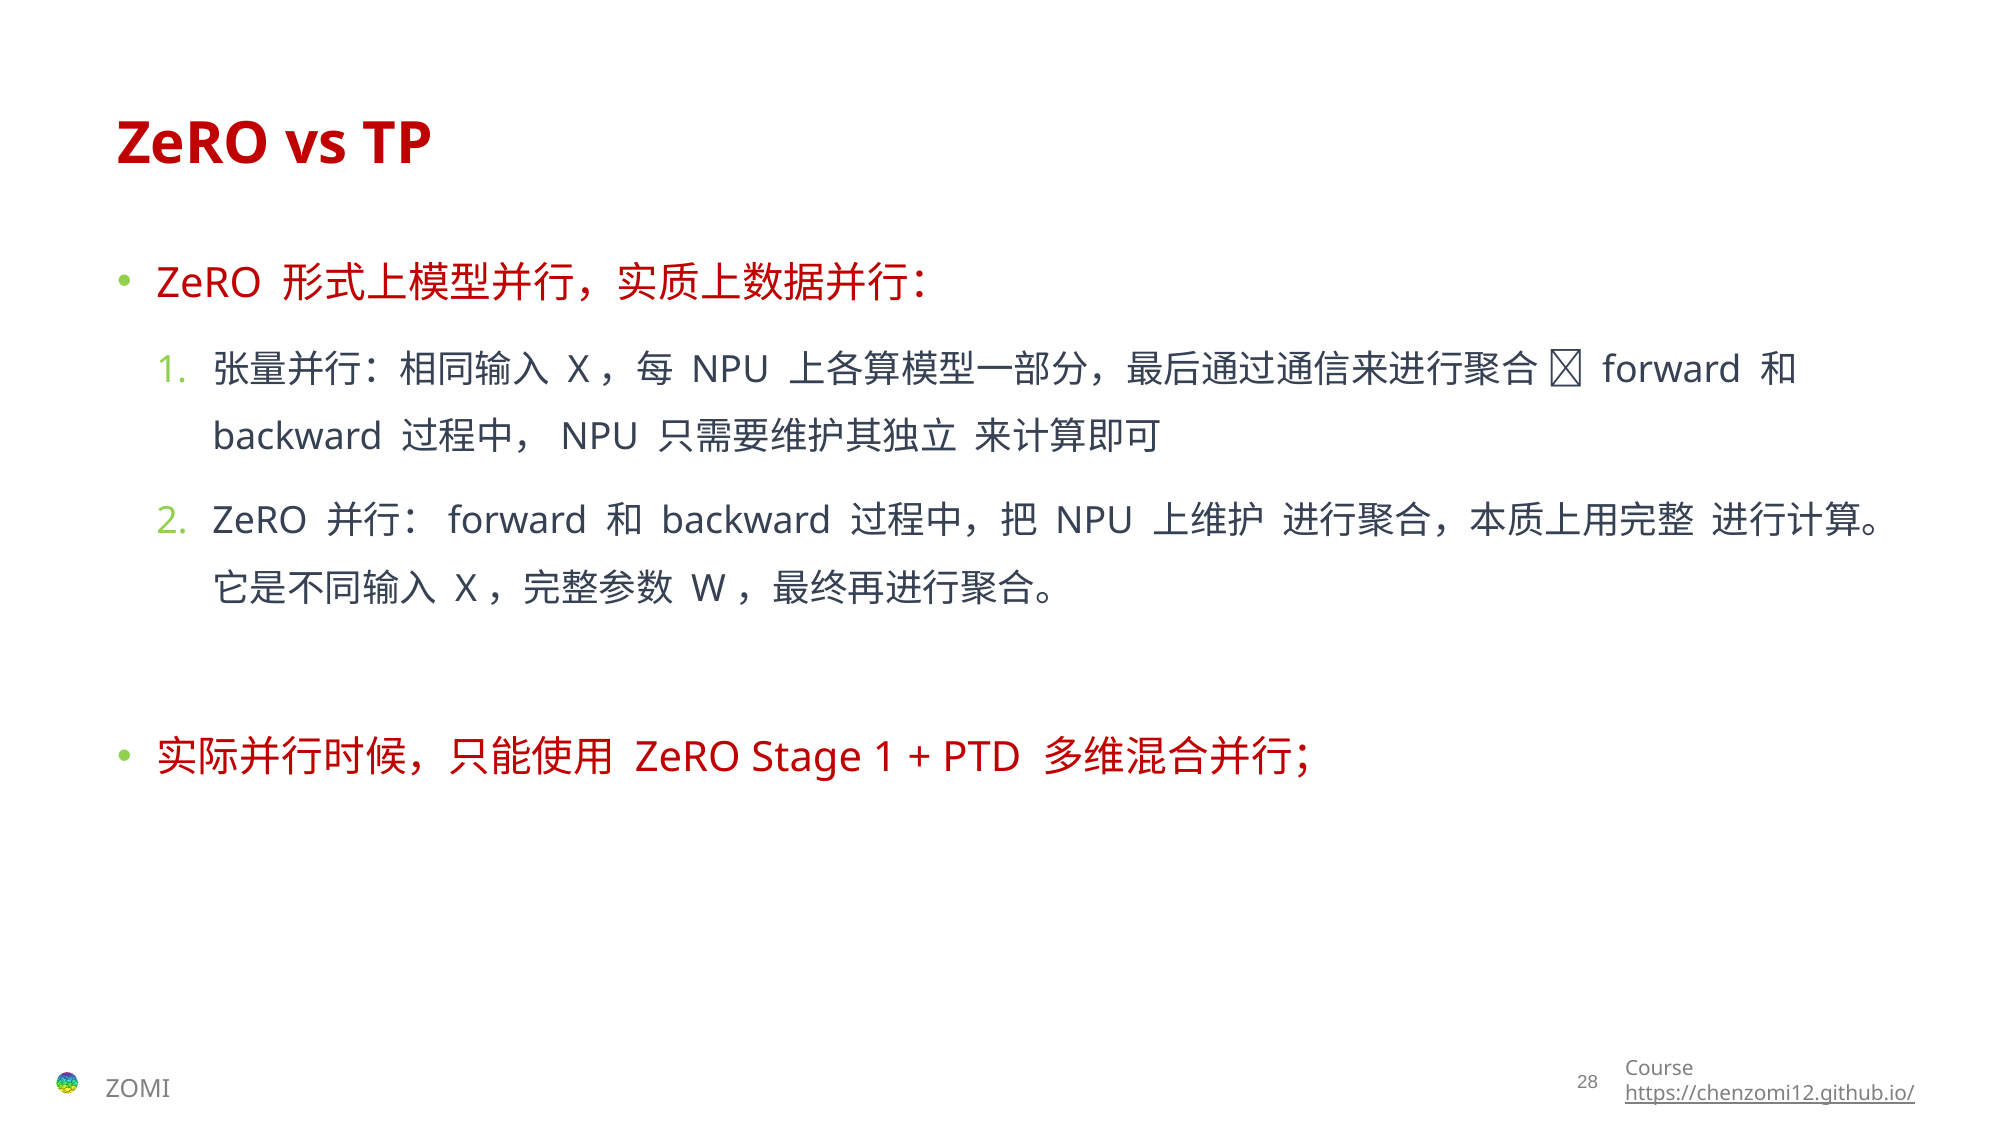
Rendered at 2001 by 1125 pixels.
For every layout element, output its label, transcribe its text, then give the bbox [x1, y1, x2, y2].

title ZeRO vs TP [102, 91, 1901, 189]
picture [57, 1073, 77, 1093]
